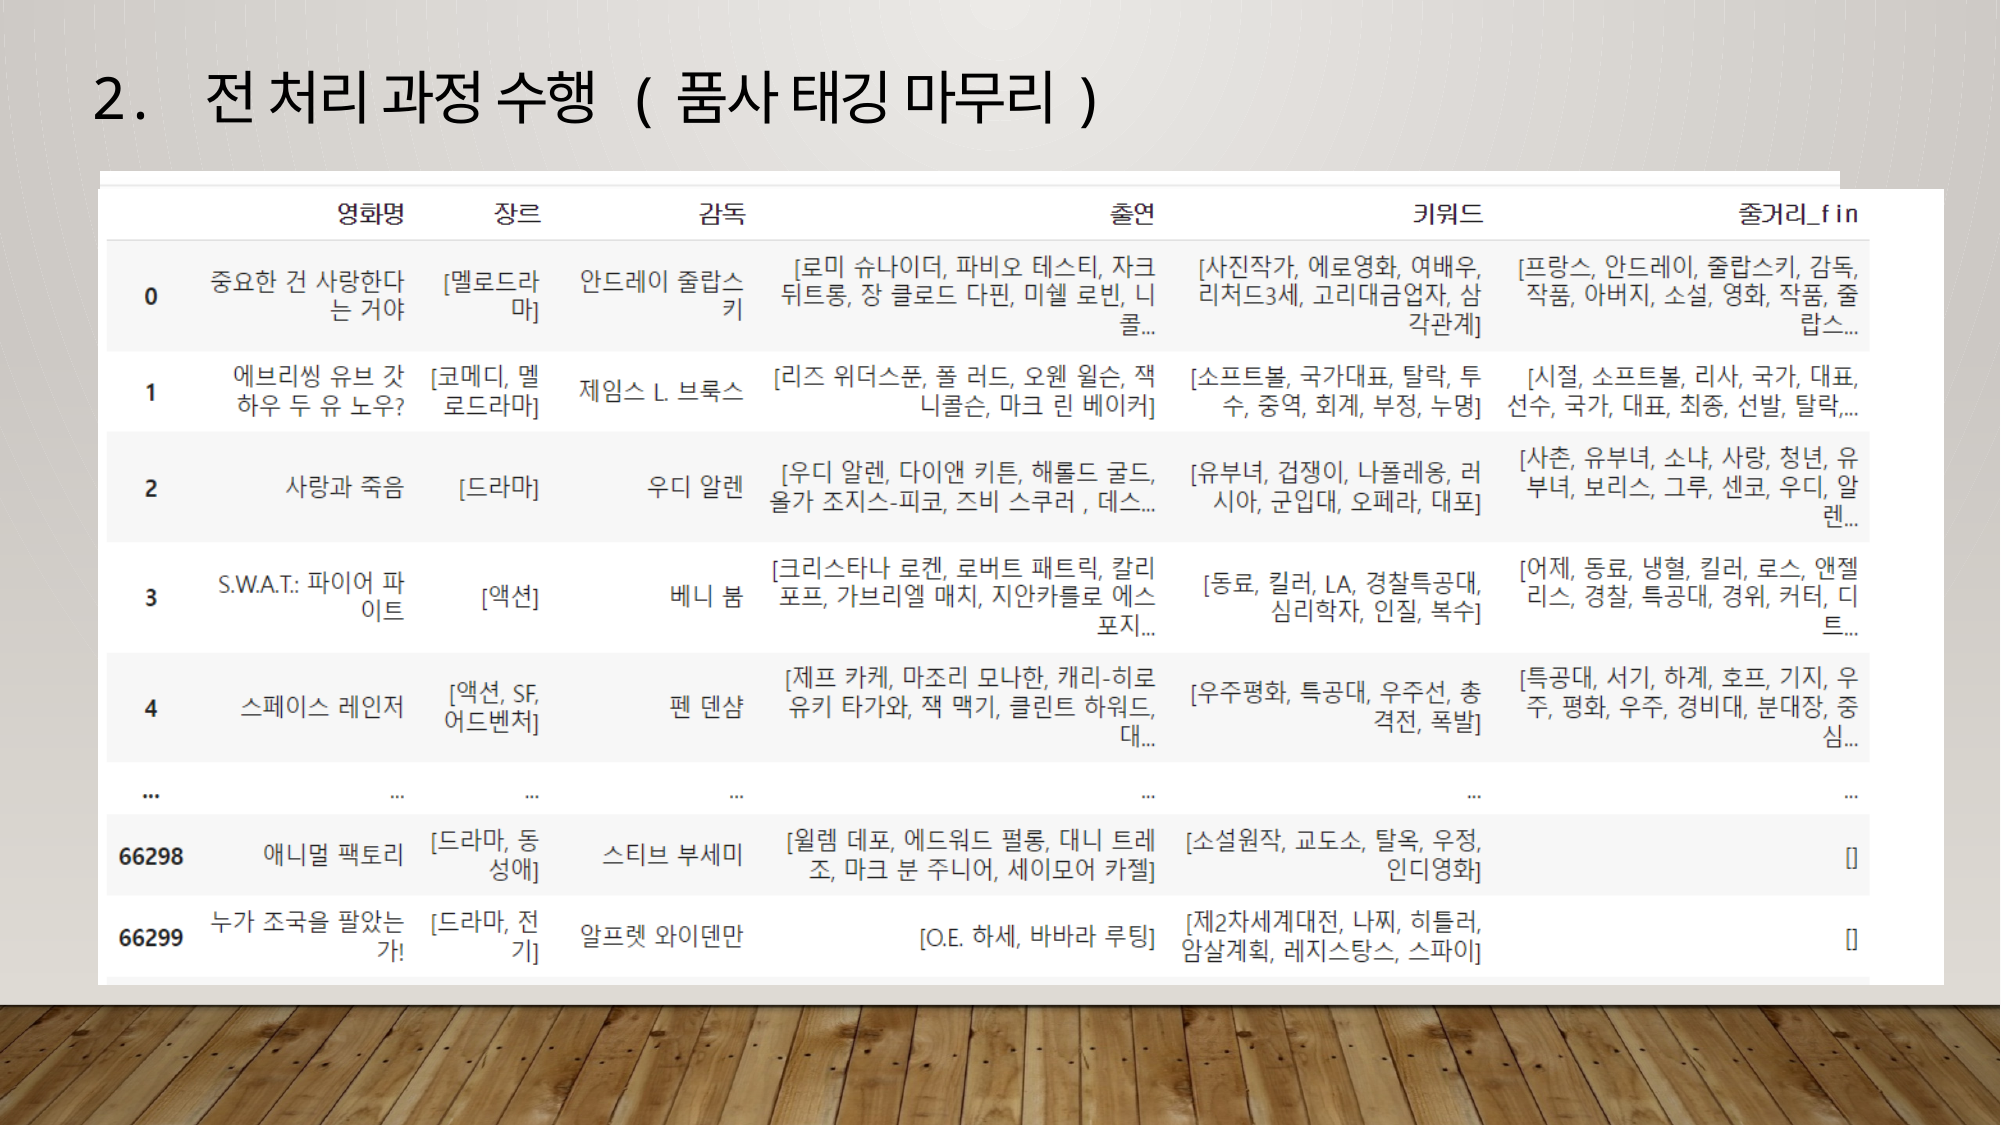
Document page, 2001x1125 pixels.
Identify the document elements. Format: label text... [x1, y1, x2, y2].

picture [98, 171, 1944, 985]
title 2. 전 처리 과정 수행 (품사 태깅 마무리) [76, 61, 1653, 234]
picture [0, 1005, 2000, 1125]
